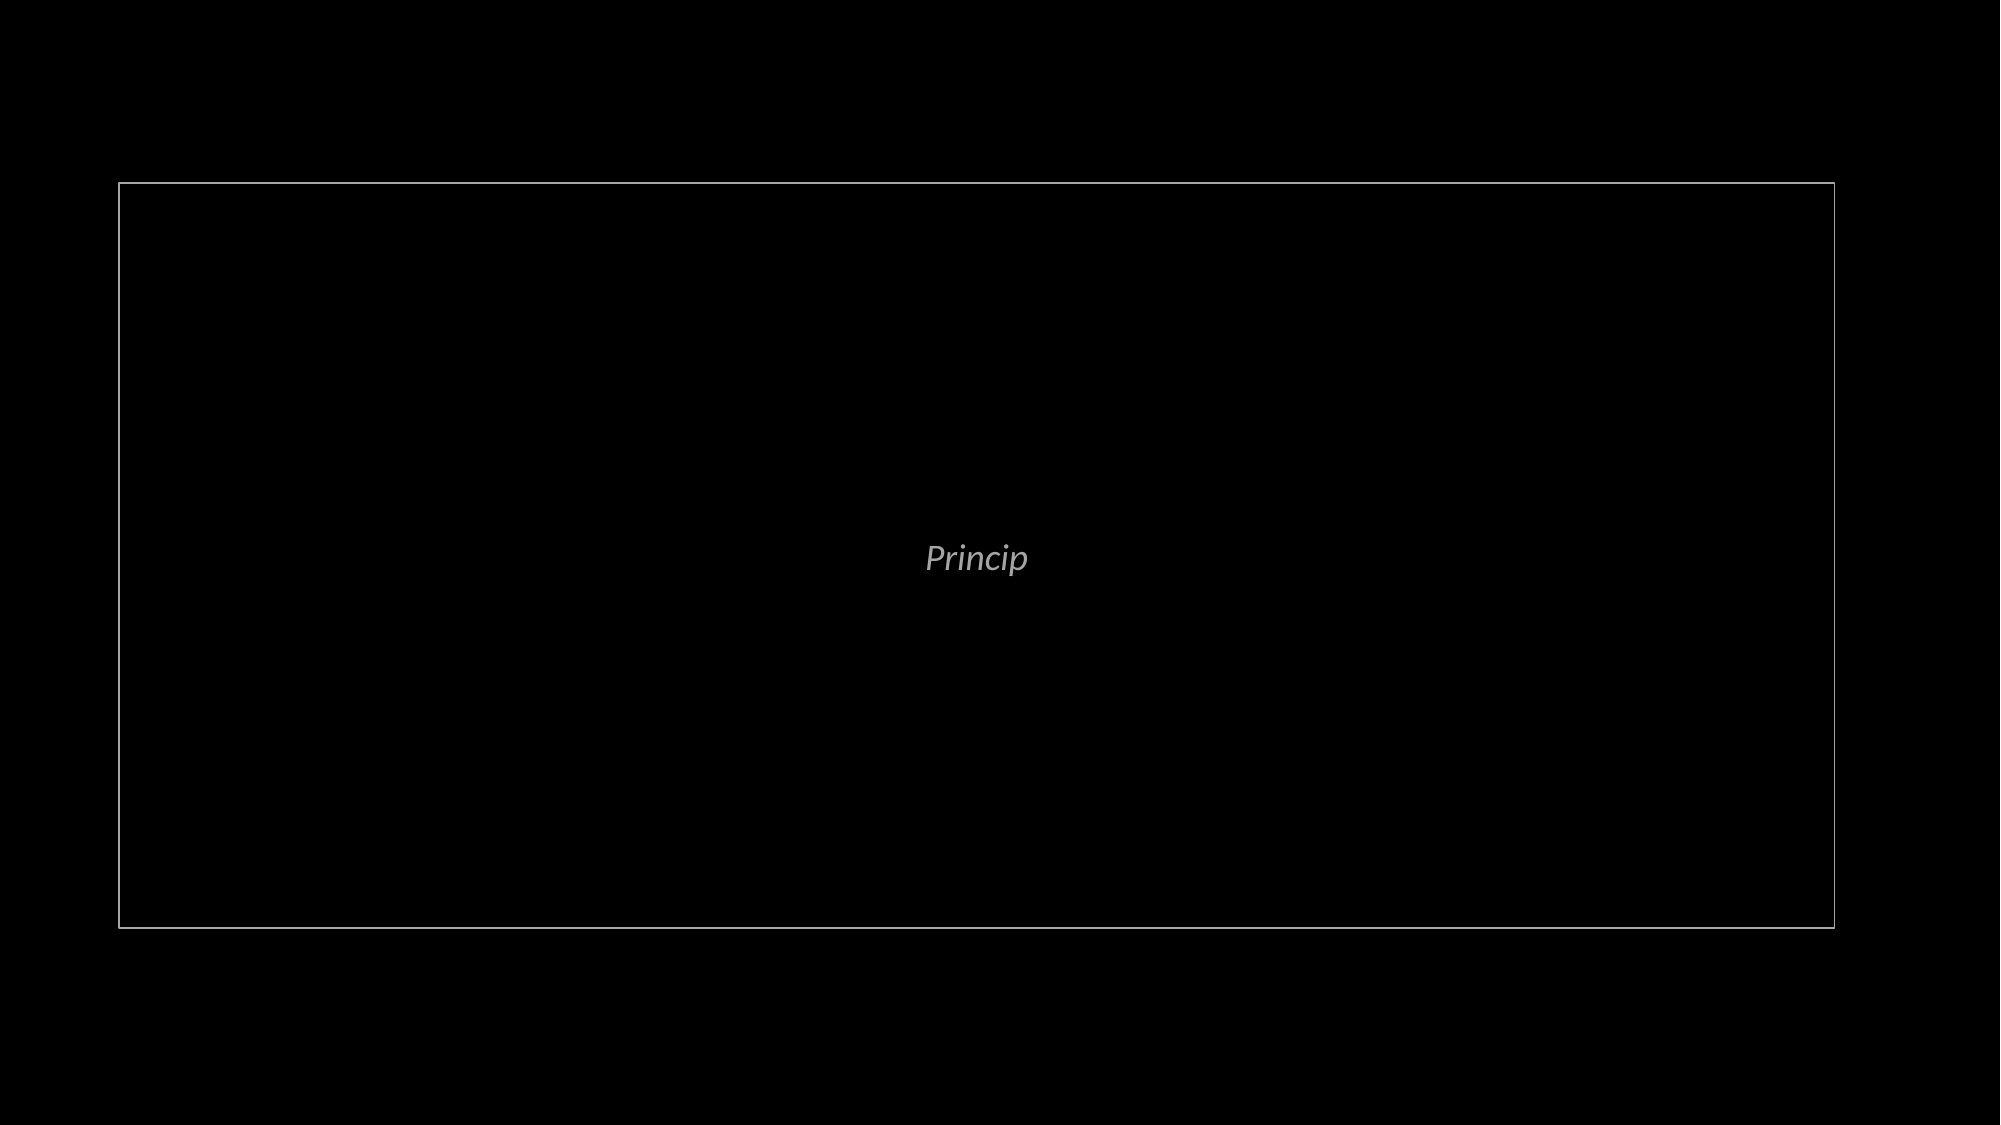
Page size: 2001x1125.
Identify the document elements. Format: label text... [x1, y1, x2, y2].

text_box Princip [118, 182, 1835, 929]
